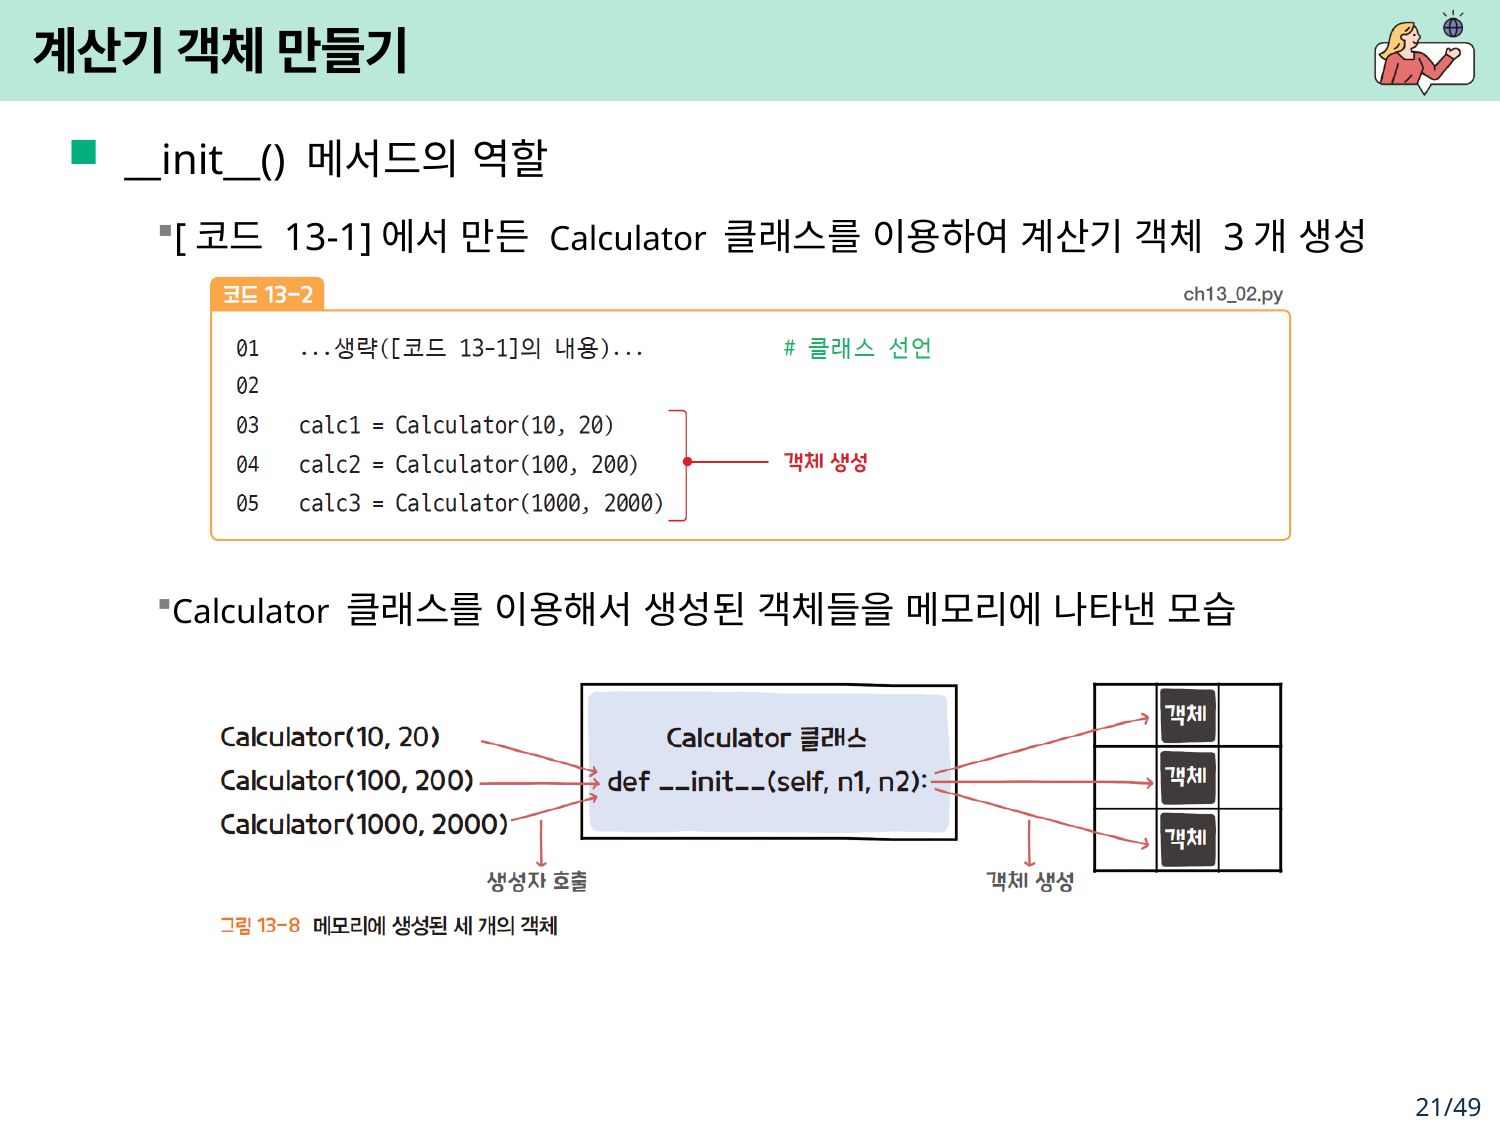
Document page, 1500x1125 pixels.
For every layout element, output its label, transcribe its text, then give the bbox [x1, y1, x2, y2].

list __init__() 메서드의 역할 [코드 13-1]에서 만든 Calculator 클래스를 이용하여 계산기 객체 3개 생성 Calculator 클래스를 이용해서 생성된 객체들을 메모리에 나타낸 모습 [53, 125, 1425, 1005]
picture [201, 266, 1298, 547]
title 계산기 객체 만들기 [17, 10, 1295, 89]
picture [216, 680, 1284, 941]
picture [1359, 0, 1500, 97]
